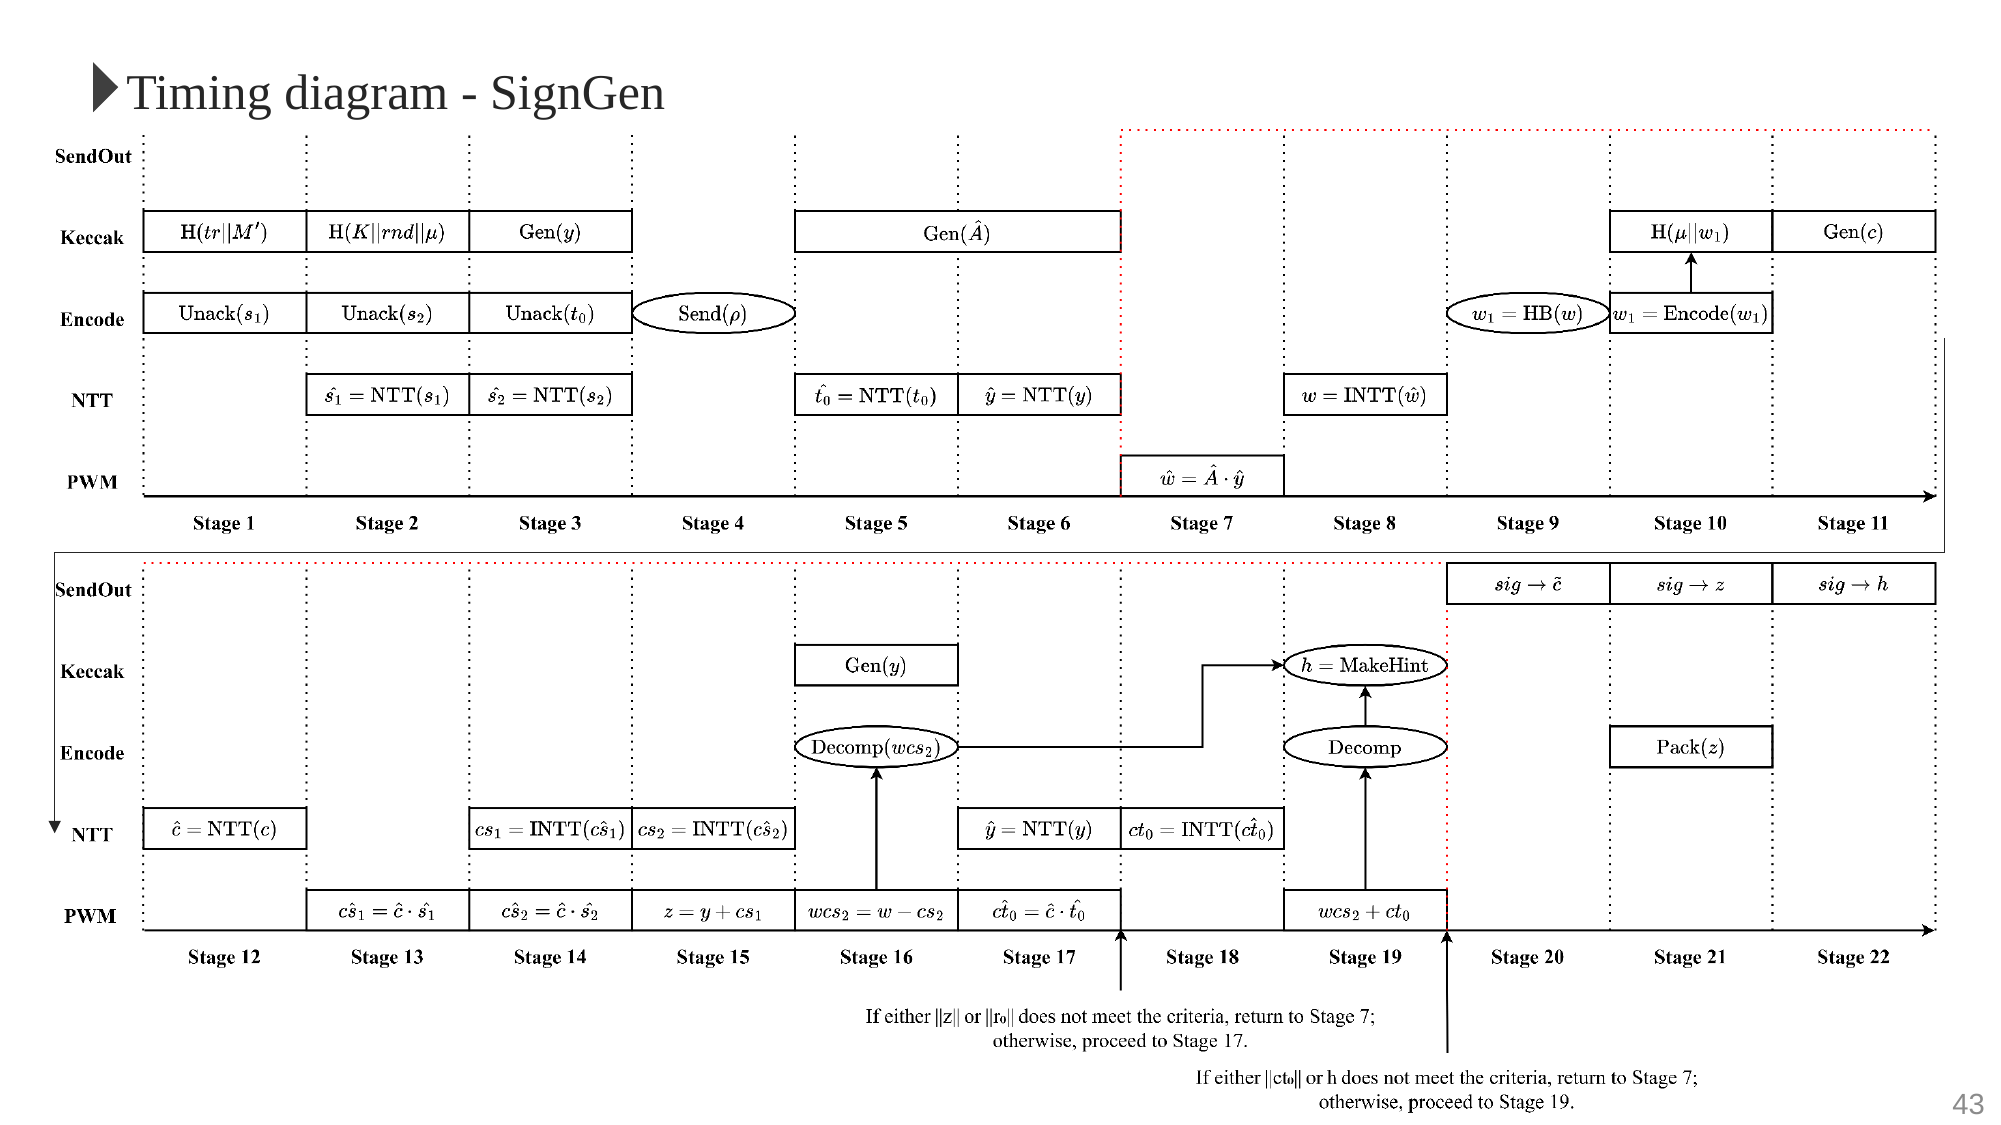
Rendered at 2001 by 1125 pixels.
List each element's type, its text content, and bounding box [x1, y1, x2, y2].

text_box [93, 52, 683, 123]
slide_number 43 [1550, 1072, 2000, 1125]
picture [54, 123, 1945, 338]
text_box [54, 338, 1945, 834]
picture [54, 834, 1945, 1114]
